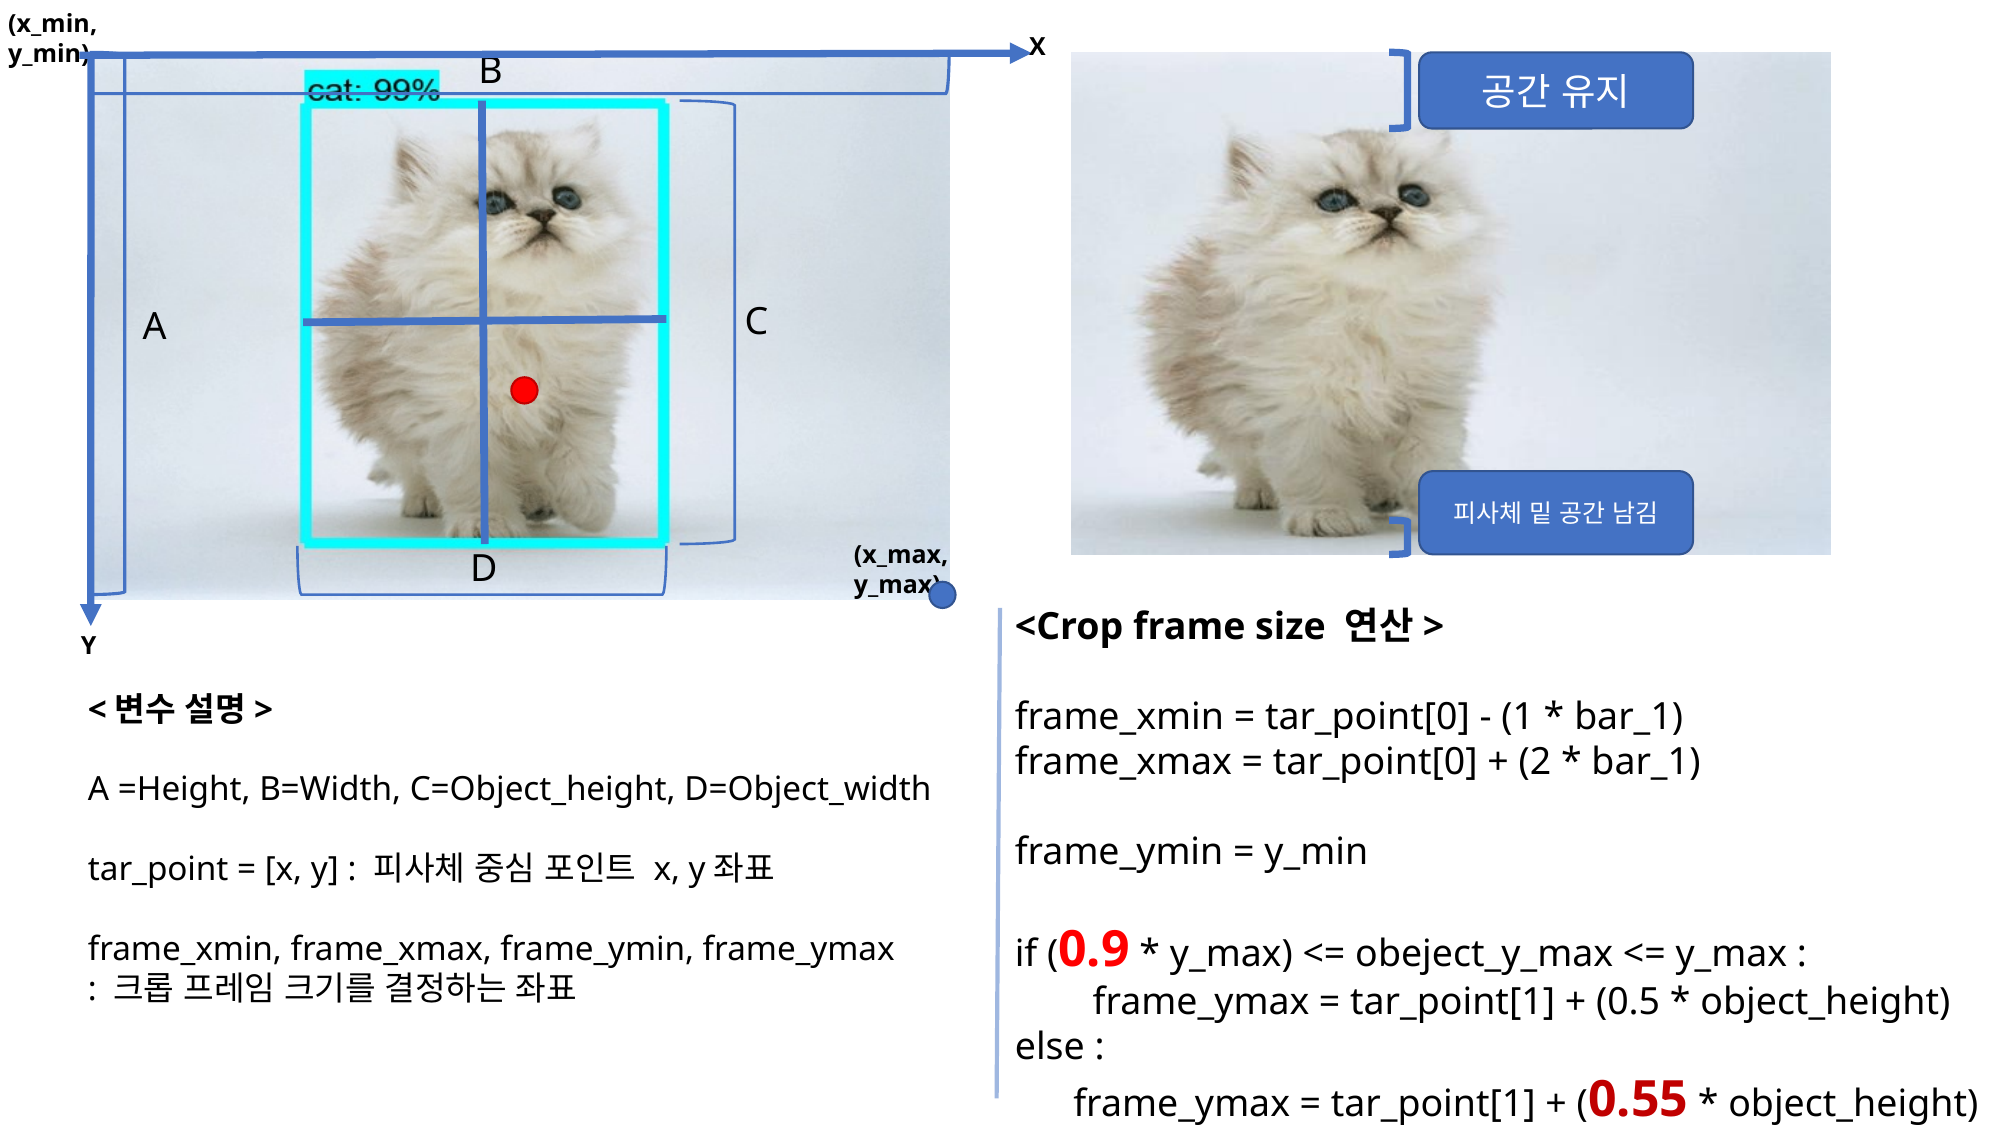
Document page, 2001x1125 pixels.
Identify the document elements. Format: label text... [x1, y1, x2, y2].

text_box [1071, 52, 1831, 555]
text_box <변수 설명> A =Height, B=Width, C=Object_height, D=Object_width tar_point = [x, y] : 피사체 중심 포인트 x, y좌표 frame_xmin, frame_xmax, frame_ymin, frame_ymax : 크롭 프레임 크기를 결정하는 좌표 [73, 680, 955, 1015]
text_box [996, 607, 1000, 1099]
text_box <Crop frame size 연산> frame_xmin = tar_point[0] - (1 * bar_1) frame_xmax = tar_point[0] + (2 * bar_1) frame_ymin = y_min if (0.9 * y_max) <= obeject_y_max <= y_max : frame_ymax = tar_point[1] + (0.5 * object_height) else : frame_ymax = tar_point[1] + (0.55 * object_height) [999, 594, 2000, 1125]
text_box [0, 0, 1056, 668]
